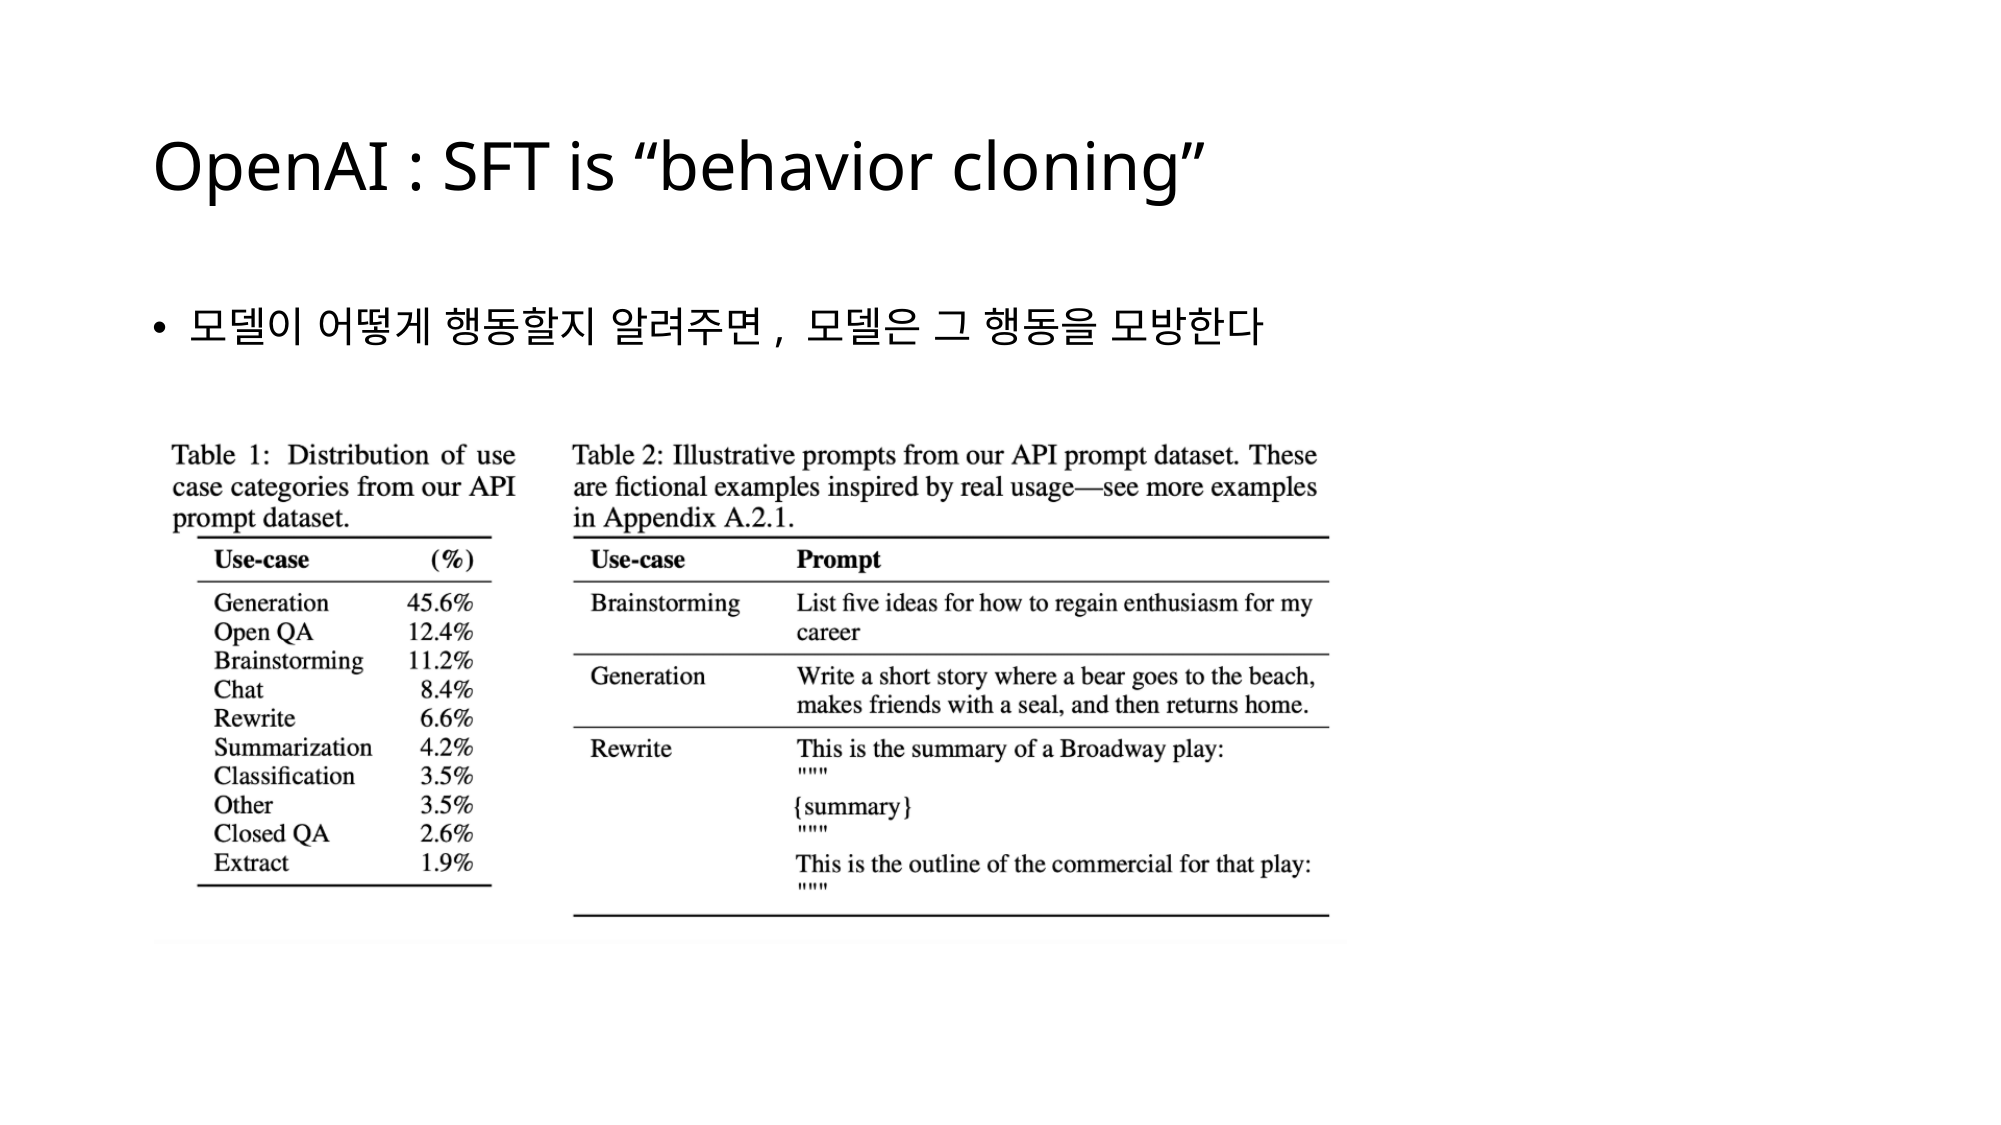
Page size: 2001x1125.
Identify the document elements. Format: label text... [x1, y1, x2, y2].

list 모델이 어떻게 행동할지 알려주면, 모델은 그 행동을 모방한다 [137, 299, 1863, 1014]
picture [154, 429, 1347, 944]
title OpenAI : SFT is “behavior cloning” [137, 59, 1863, 278]
